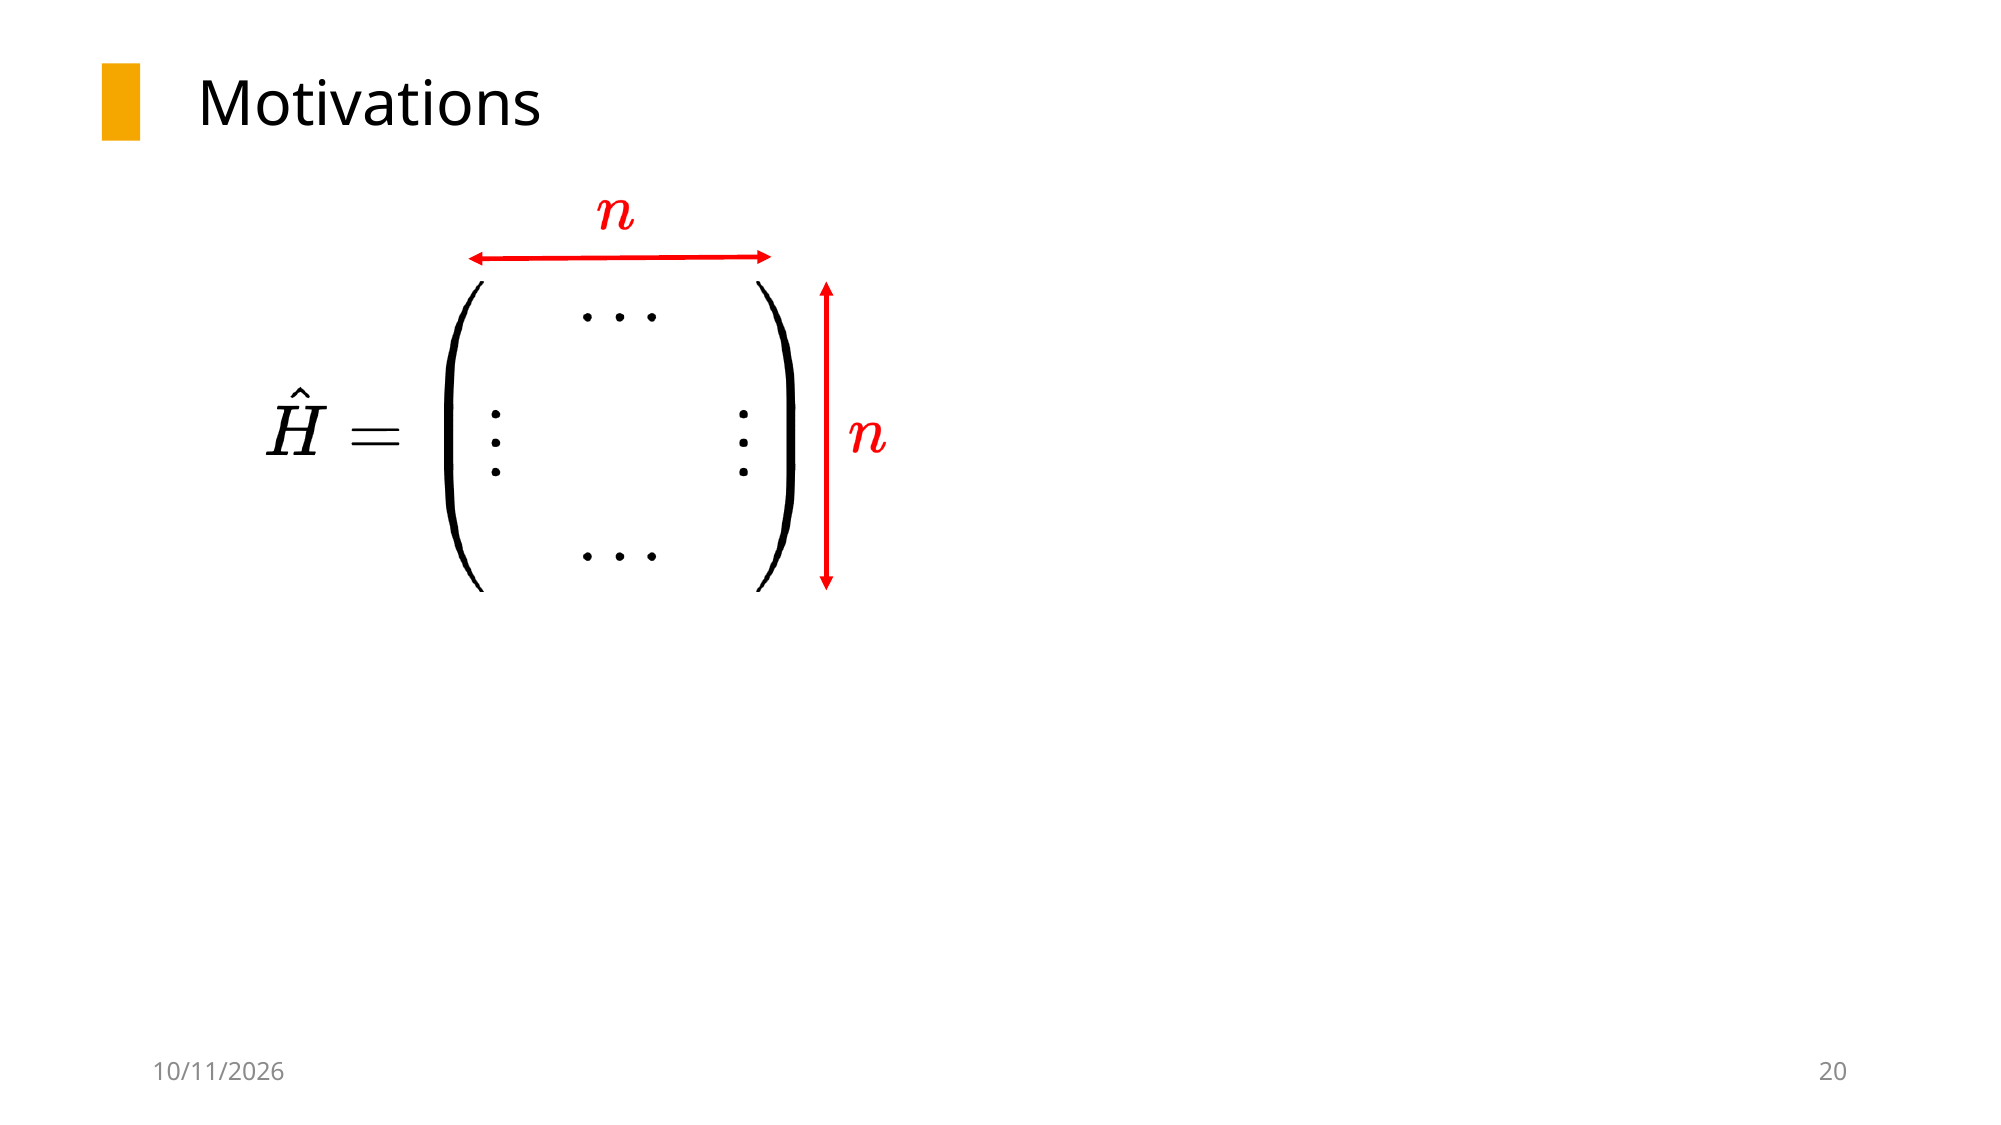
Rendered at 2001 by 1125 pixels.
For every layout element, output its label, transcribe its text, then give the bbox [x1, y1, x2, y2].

picture [586, 160, 655, 248]
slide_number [137, 1042, 588, 1103]
picture [263, 281, 816, 592]
picture [837, 382, 907, 470]
slide_number 20 [1412, 1042, 1863, 1103]
text_box Motivations [183, 63, 1851, 258]
text_box [101, 62, 141, 142]
